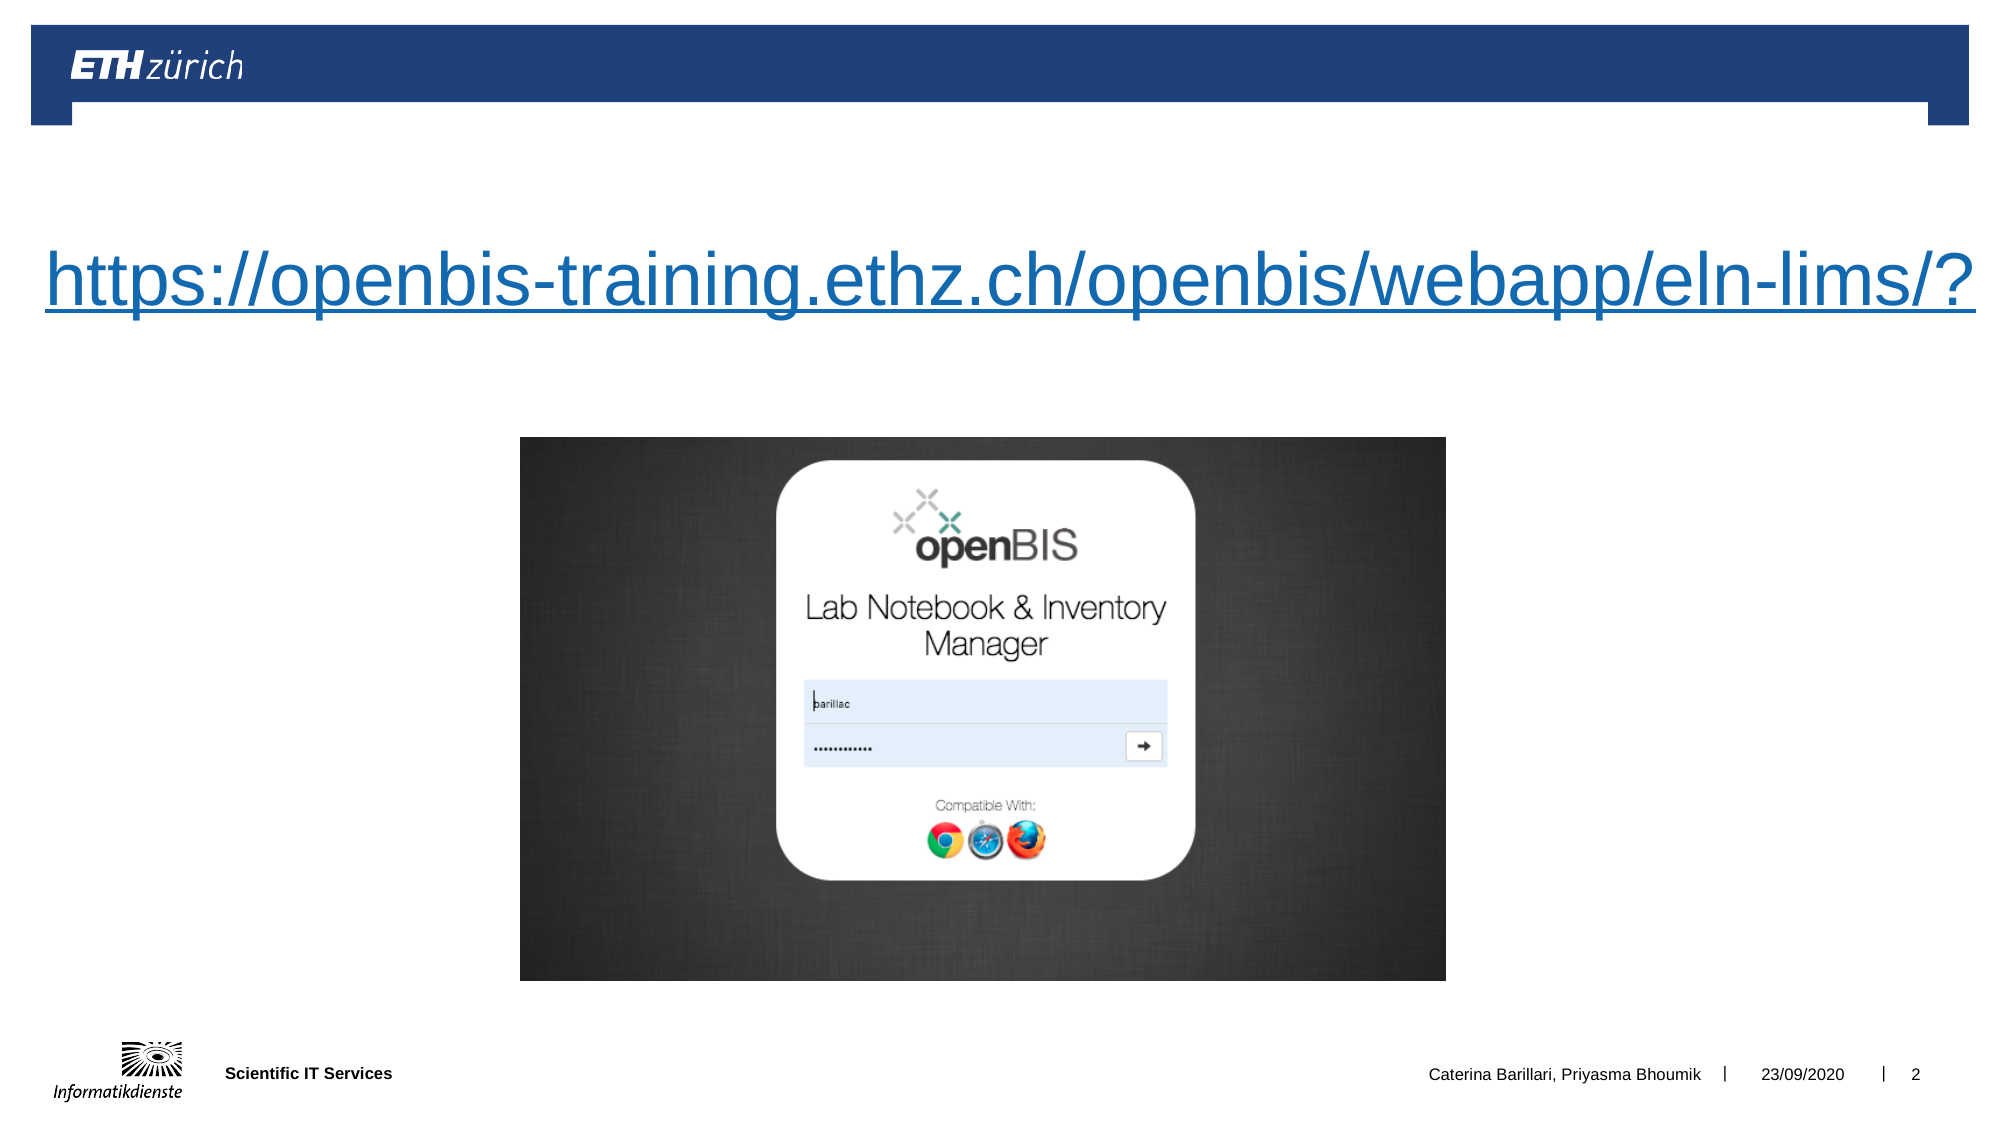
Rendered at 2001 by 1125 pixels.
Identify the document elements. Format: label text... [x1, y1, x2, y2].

text_box https://openbis-training.ethz.ch/openbis/webapp/eln-lims/? [30, 222, 2000, 328]
picture [519, 437, 1446, 982]
picture [53, 1042, 182, 1106]
slide_number 2 [1886, 1034, 1946, 1112]
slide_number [1736, 1034, 1870, 1112]
footer Caterina Barillari, Priyasma Bhoumik [999, 1034, 1702, 1112]
